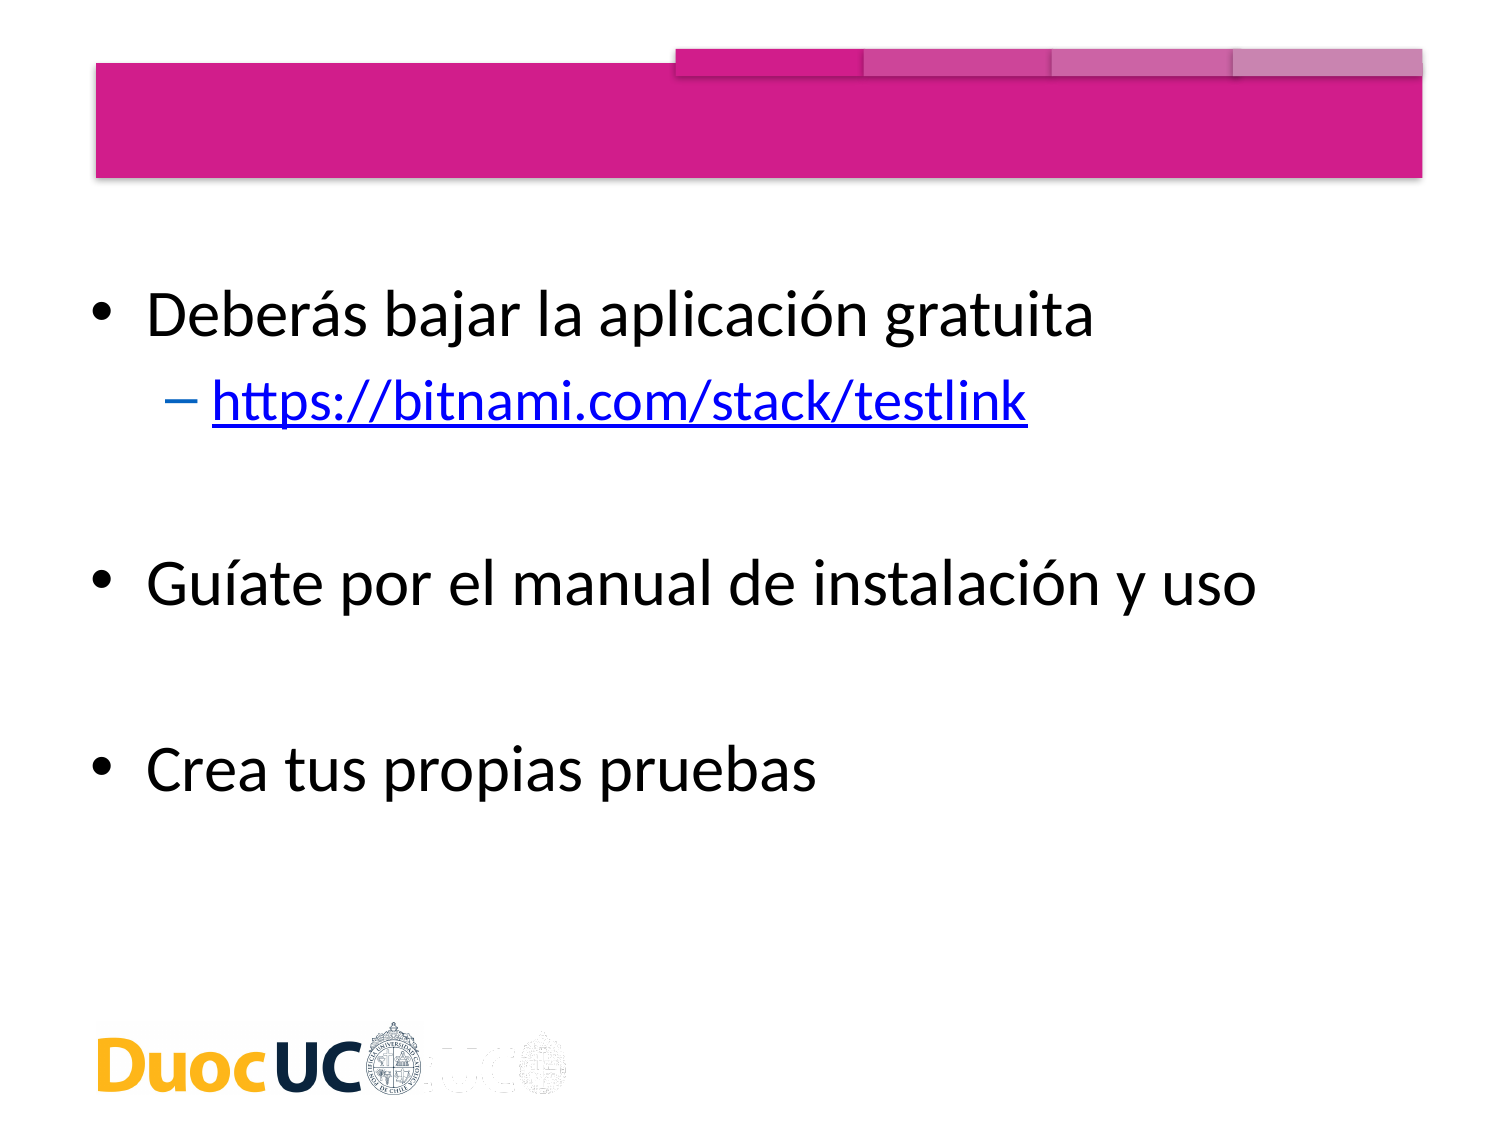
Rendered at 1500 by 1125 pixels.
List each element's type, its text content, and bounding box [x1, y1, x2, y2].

picture [96, 1021, 566, 1095]
list Deberás bajar la aplicación gratuita https://bitnami.com/stack/testlink Guíate por el manual de instalación y uso Crea tus propias pruebas [75, 262, 1425, 1005]
